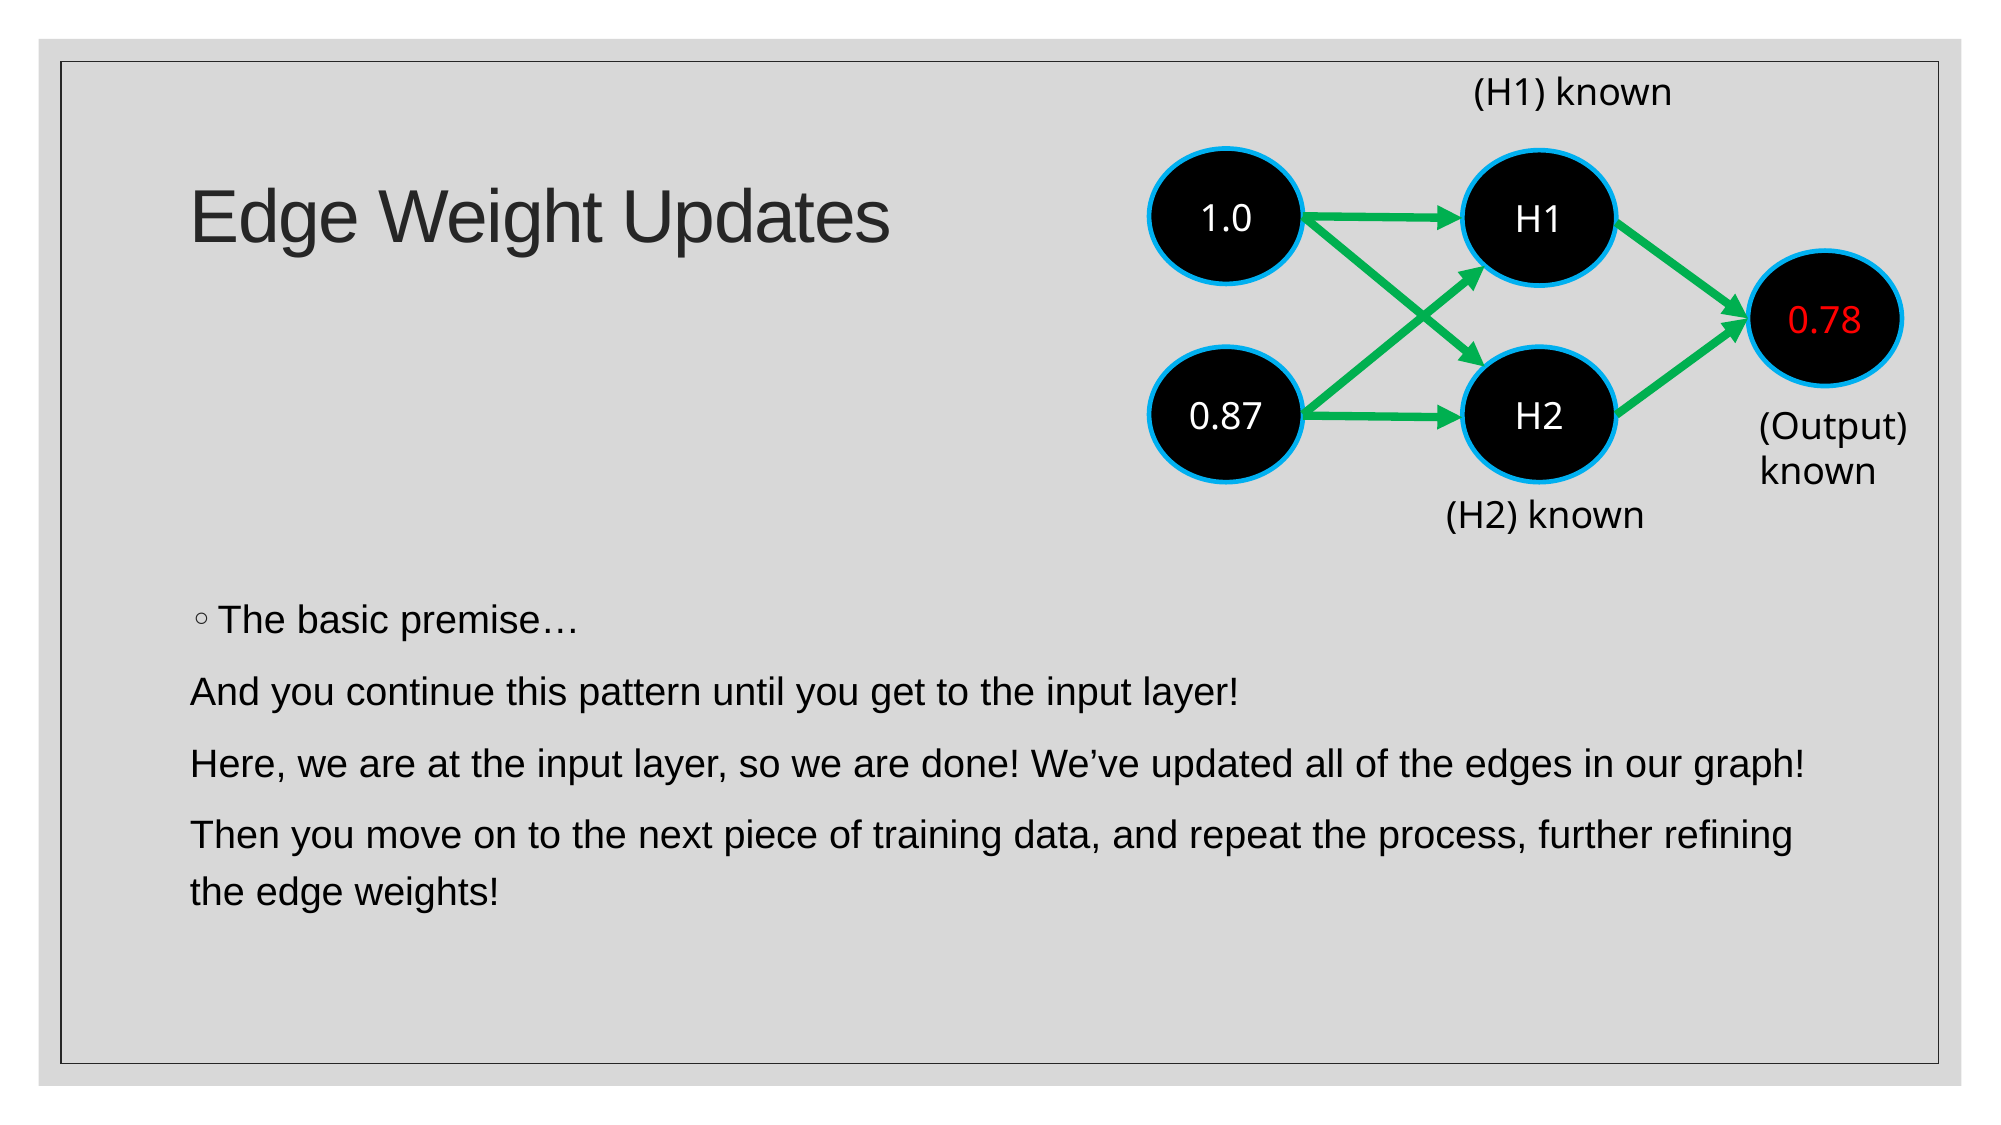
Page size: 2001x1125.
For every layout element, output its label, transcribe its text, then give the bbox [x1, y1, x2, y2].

text_box 0.87 [1148, 345, 1304, 484]
title Edge Weight Updates [174, 105, 1825, 331]
text_box H2 [1462, 345, 1617, 484]
list The basic premise… And you continue this pattern until you get to the input layer! Here, we are at the input layer, so we are done! We’ve updated all of the edges in our graph! Then you move on to the next piece of training data, and repeat the process, further refining the edge weights! [174, 577, 1825, 977]
text_box H1 [1461, 149, 1618, 287]
text_box 1.0 [1148, 147, 1304, 285]
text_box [1616, 222, 1748, 315]
text_box 0.78 [1753, 249, 1904, 388]
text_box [1616, 318, 1748, 415]
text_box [1303, 265, 1485, 415]
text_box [1303, 216, 1485, 262]
